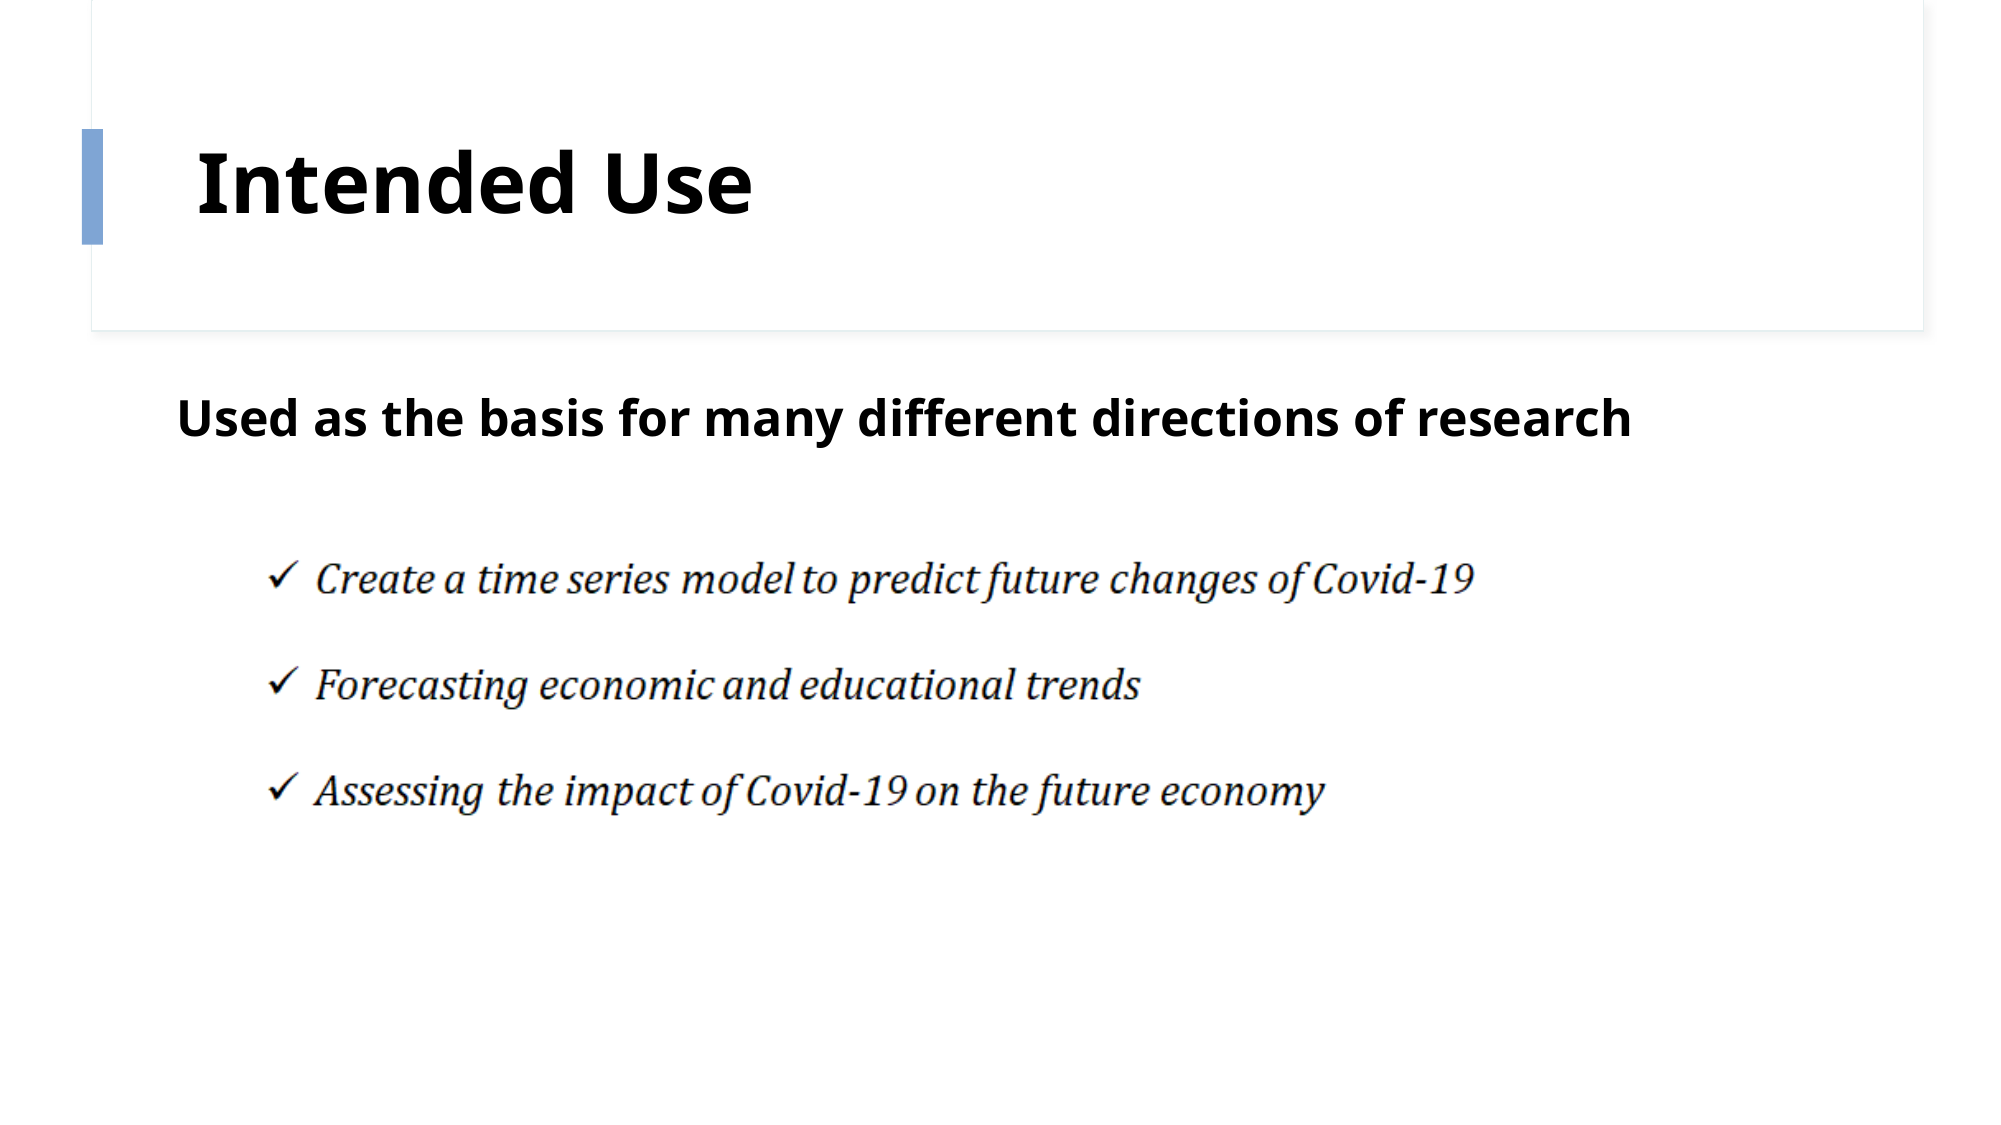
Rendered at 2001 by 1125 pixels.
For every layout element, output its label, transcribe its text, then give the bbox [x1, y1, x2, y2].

list Used as the basis for many different directions of research [161, 372, 1711, 472]
picture [241, 506, 1582, 842]
title Intended Use [183, 90, 1851, 284]
